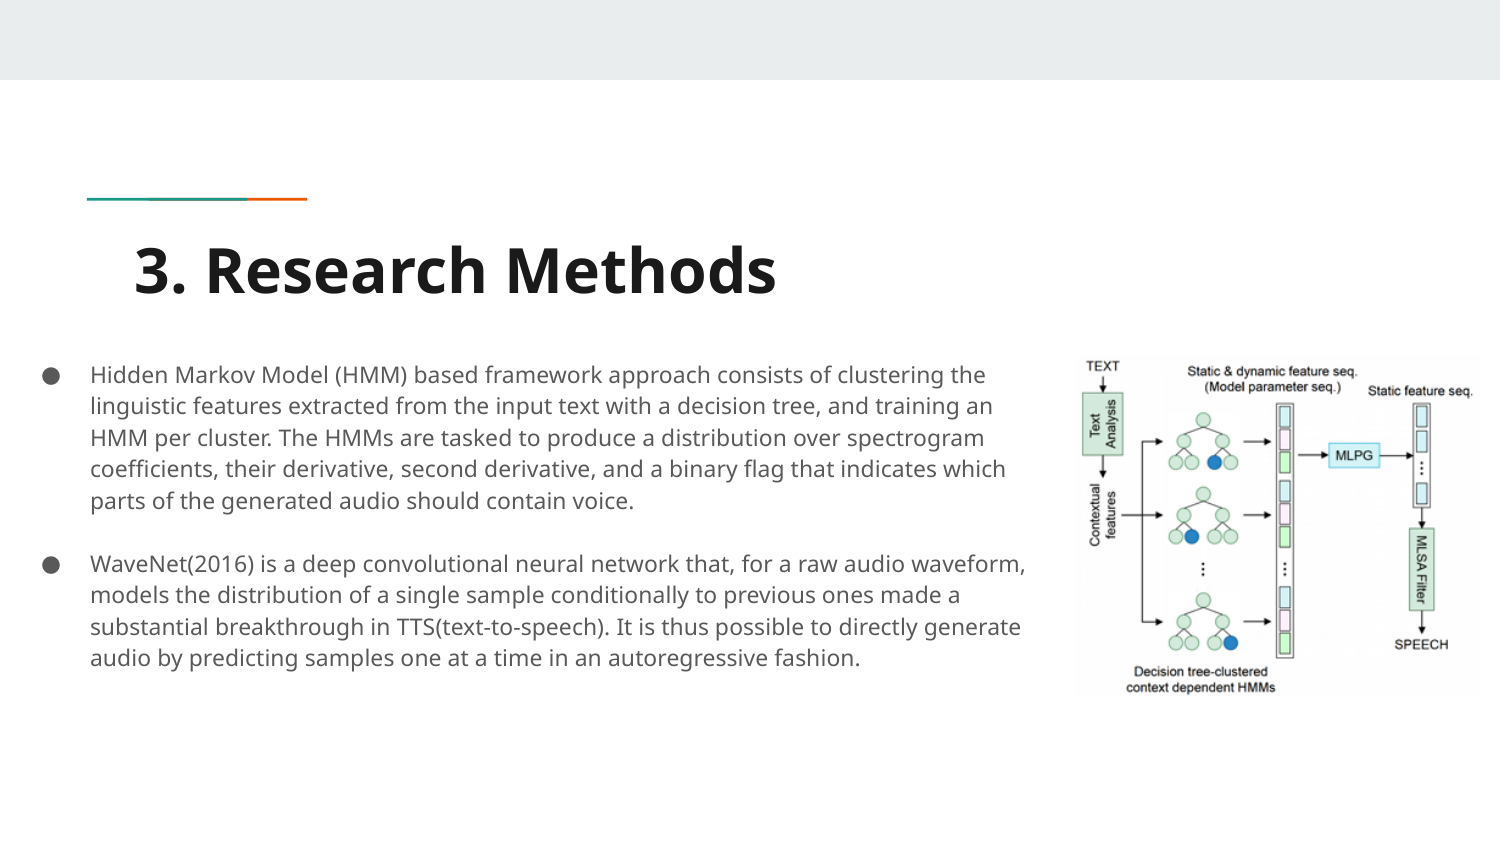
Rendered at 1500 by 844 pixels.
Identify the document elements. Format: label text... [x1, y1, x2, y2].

title 3. Research Methods [119, 216, 1381, 305]
list Hidden Markov Model (HMM) based framework approach consists of clustering the linguistic features extracted from the input text with a decision tree, and training an HMM per cluster. The HMMs are tasked to produce a distribution over spectrogram coefficients, their derivative, second derivative, and a binary flag that indicates which parts of the generated audio should contain voice. WaveNet(2016) is a deep convolutional neural network that, for a raw audio waveform, models the distribution of a single sample conditionally to previous ones made a substantial breakthrough in TTS(text-to-speech). It is thus possible to directly generate audio by predicting samples one at a time in an autoregressive fashion. [0, 341, 1071, 837]
picture [1053, 340, 1500, 715]
